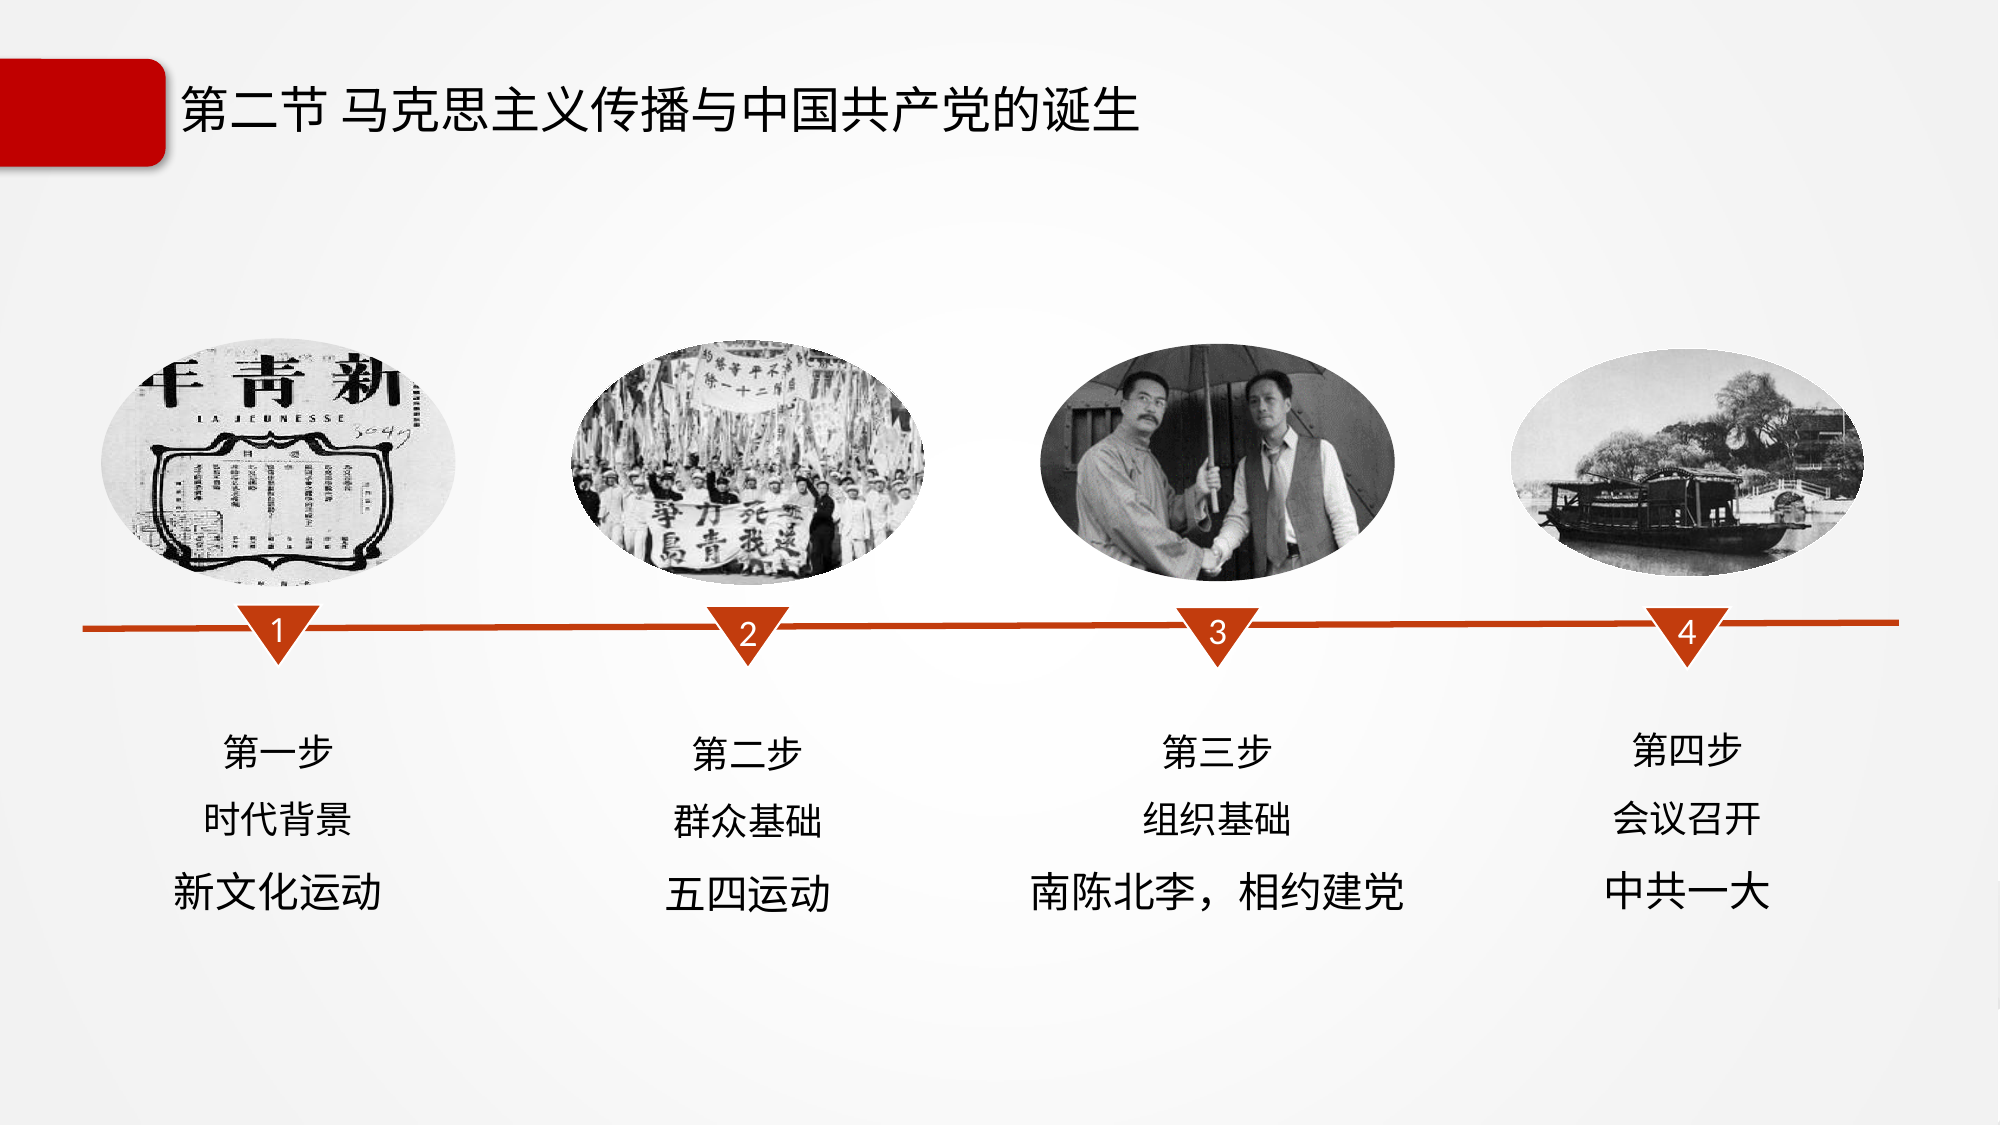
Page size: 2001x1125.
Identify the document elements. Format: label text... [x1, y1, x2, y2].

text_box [1865, 622, 1899, 629]
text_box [456, 622, 570, 629]
text_box 第二步 群众基础 五四运动 [612, 700, 884, 926]
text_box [101, 338, 456, 667]
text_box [1173, 599, 1262, 670]
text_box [926, 622, 1173, 629]
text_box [1262, 622, 1510, 629]
picture [0, 0, 2000, 1125]
text_box 第三步 组织基础 南陈北李，相约建党 [999, 698, 1436, 924]
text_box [570, 339, 926, 669]
title 第二节 马克思主义传播与中国共产党的诞生 [164, 59, 1890, 166]
text_box 第一步 时代背景 新文化运动 [148, 698, 409, 924]
text_box 第四步 会议召开 中共一大 [1518, 697, 1856, 922]
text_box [1510, 348, 1865, 670]
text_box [82, 622, 101, 629]
text_box [0, 58, 164, 167]
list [1040, 343, 1395, 582]
